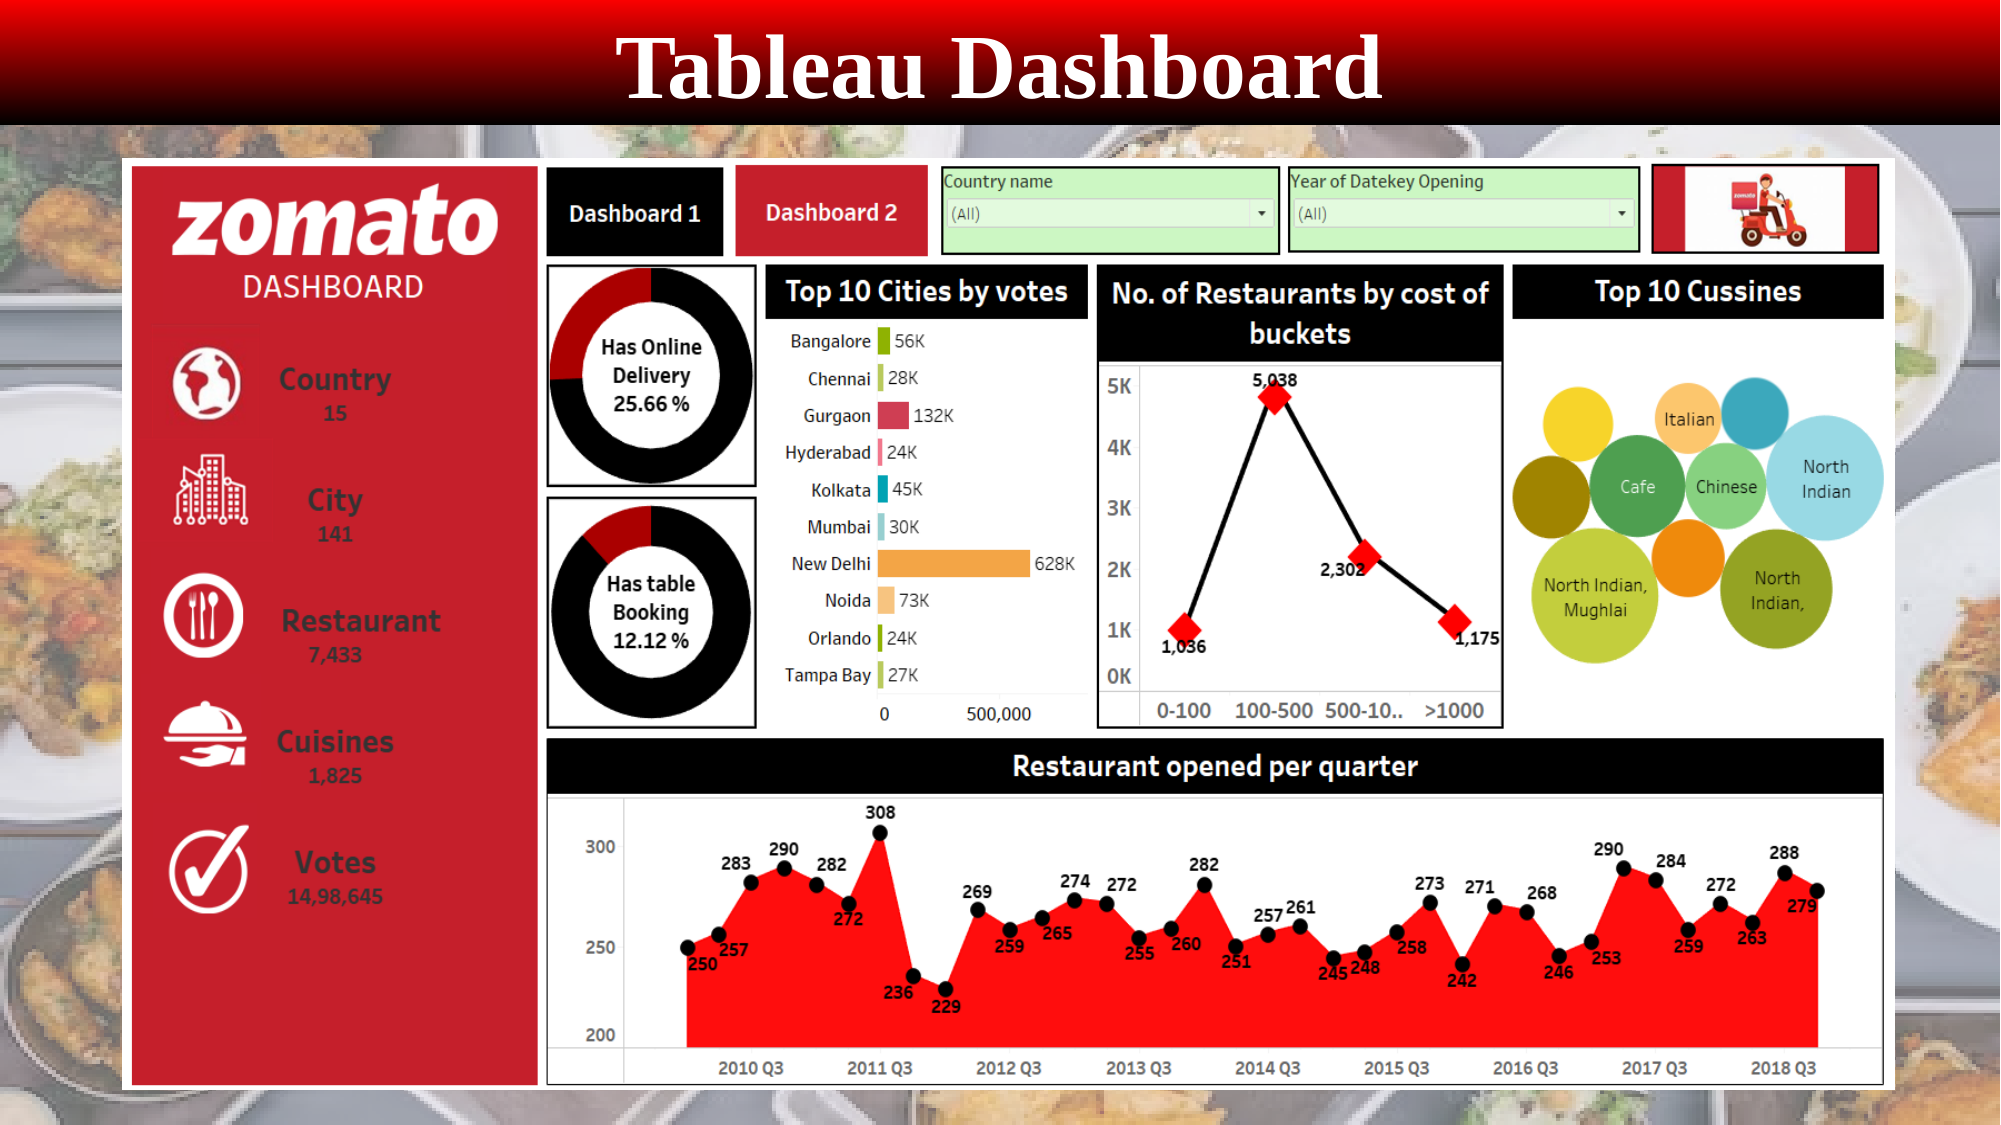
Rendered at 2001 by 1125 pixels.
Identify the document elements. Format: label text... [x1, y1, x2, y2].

text_box Tableau Dashboard [0, 0, 2000, 125]
picture [122, 158, 1895, 1090]
